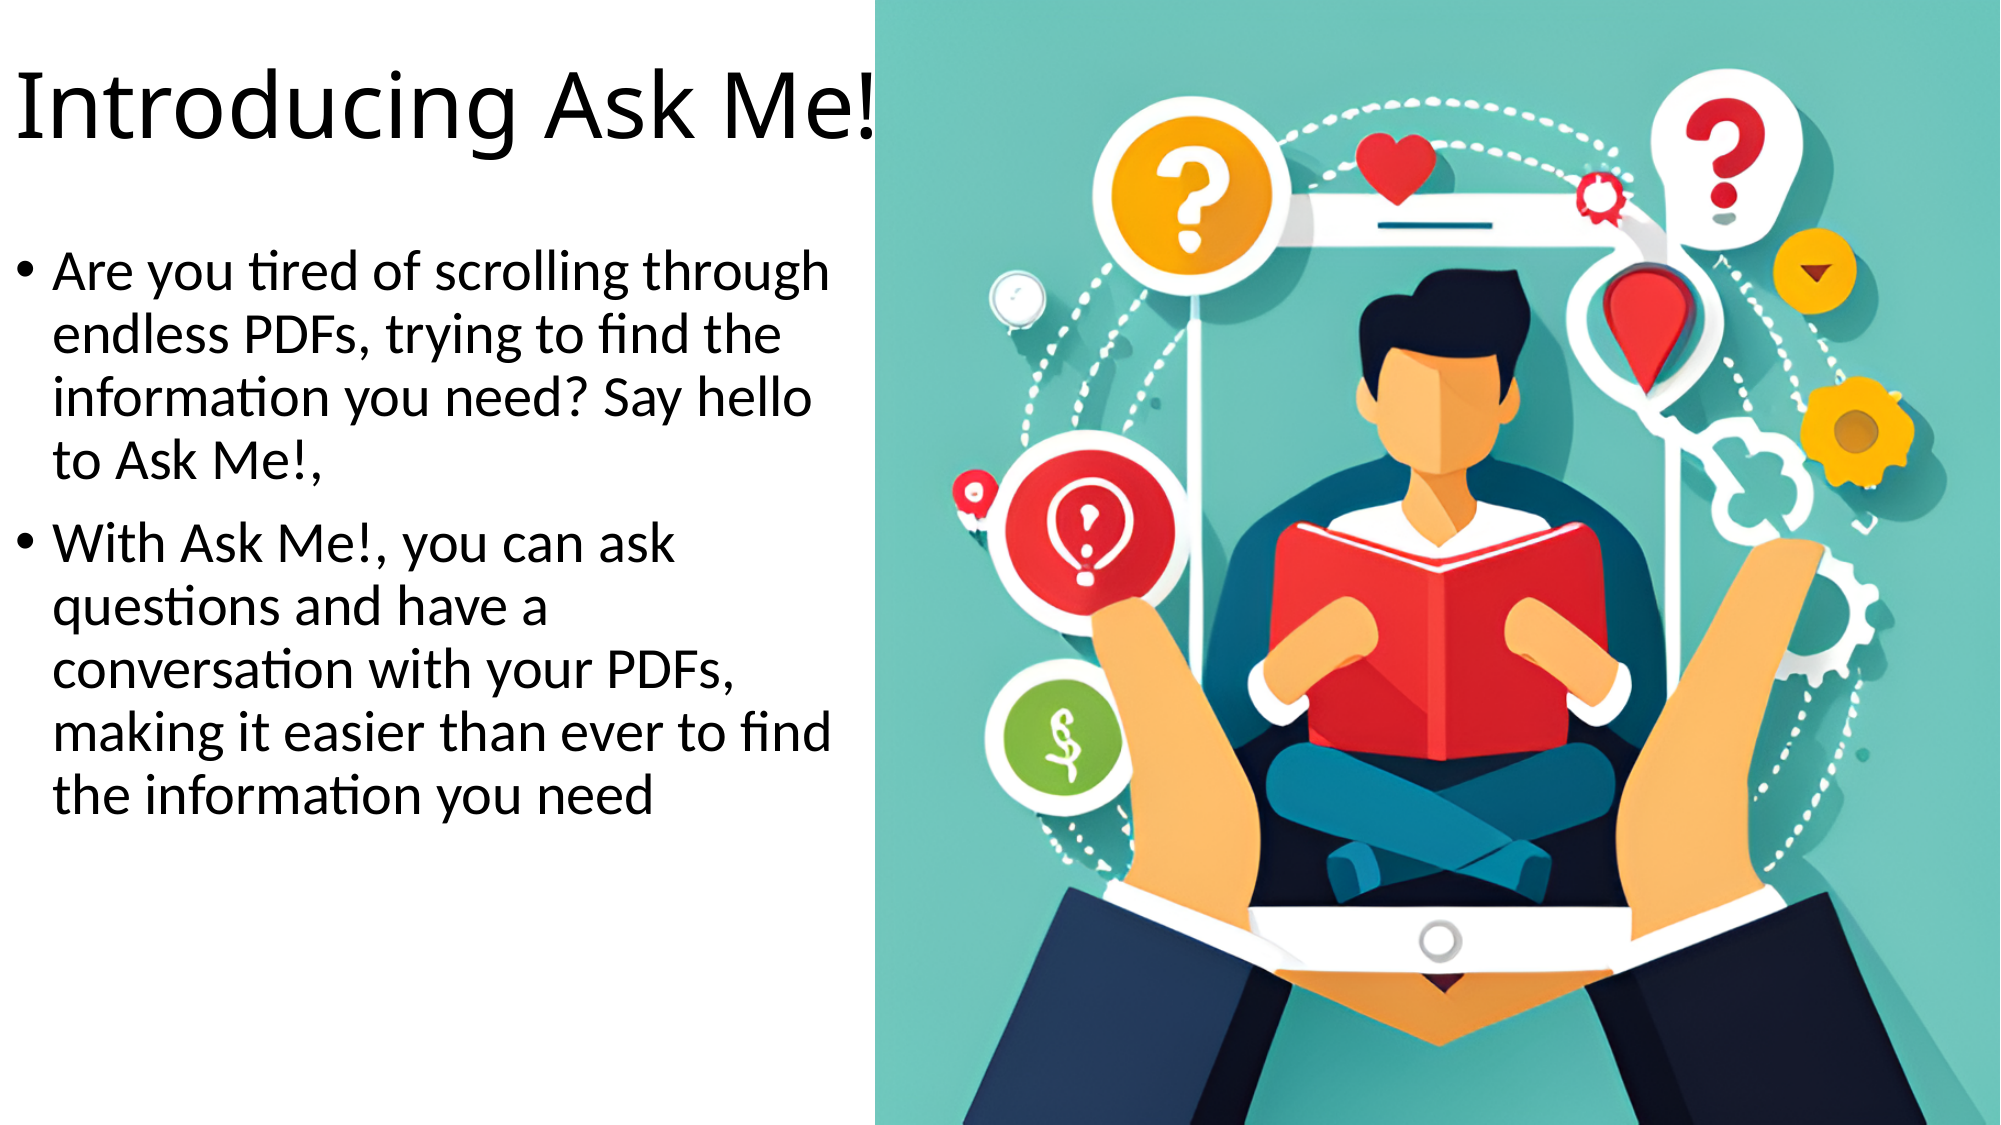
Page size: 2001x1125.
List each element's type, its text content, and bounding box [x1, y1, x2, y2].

list Are you tired of scrolling through endless PDFs, trying to find the information you need? Say hello to Ask Me!, With Ask Me!, you can ask questions and have a conversation with your PDFs, making it easier than ever to find the information you need [0, 232, 874, 947]
title Introducing Ask Me! [0, 0, 874, 218]
picture [874, 0, 2000, 1125]
